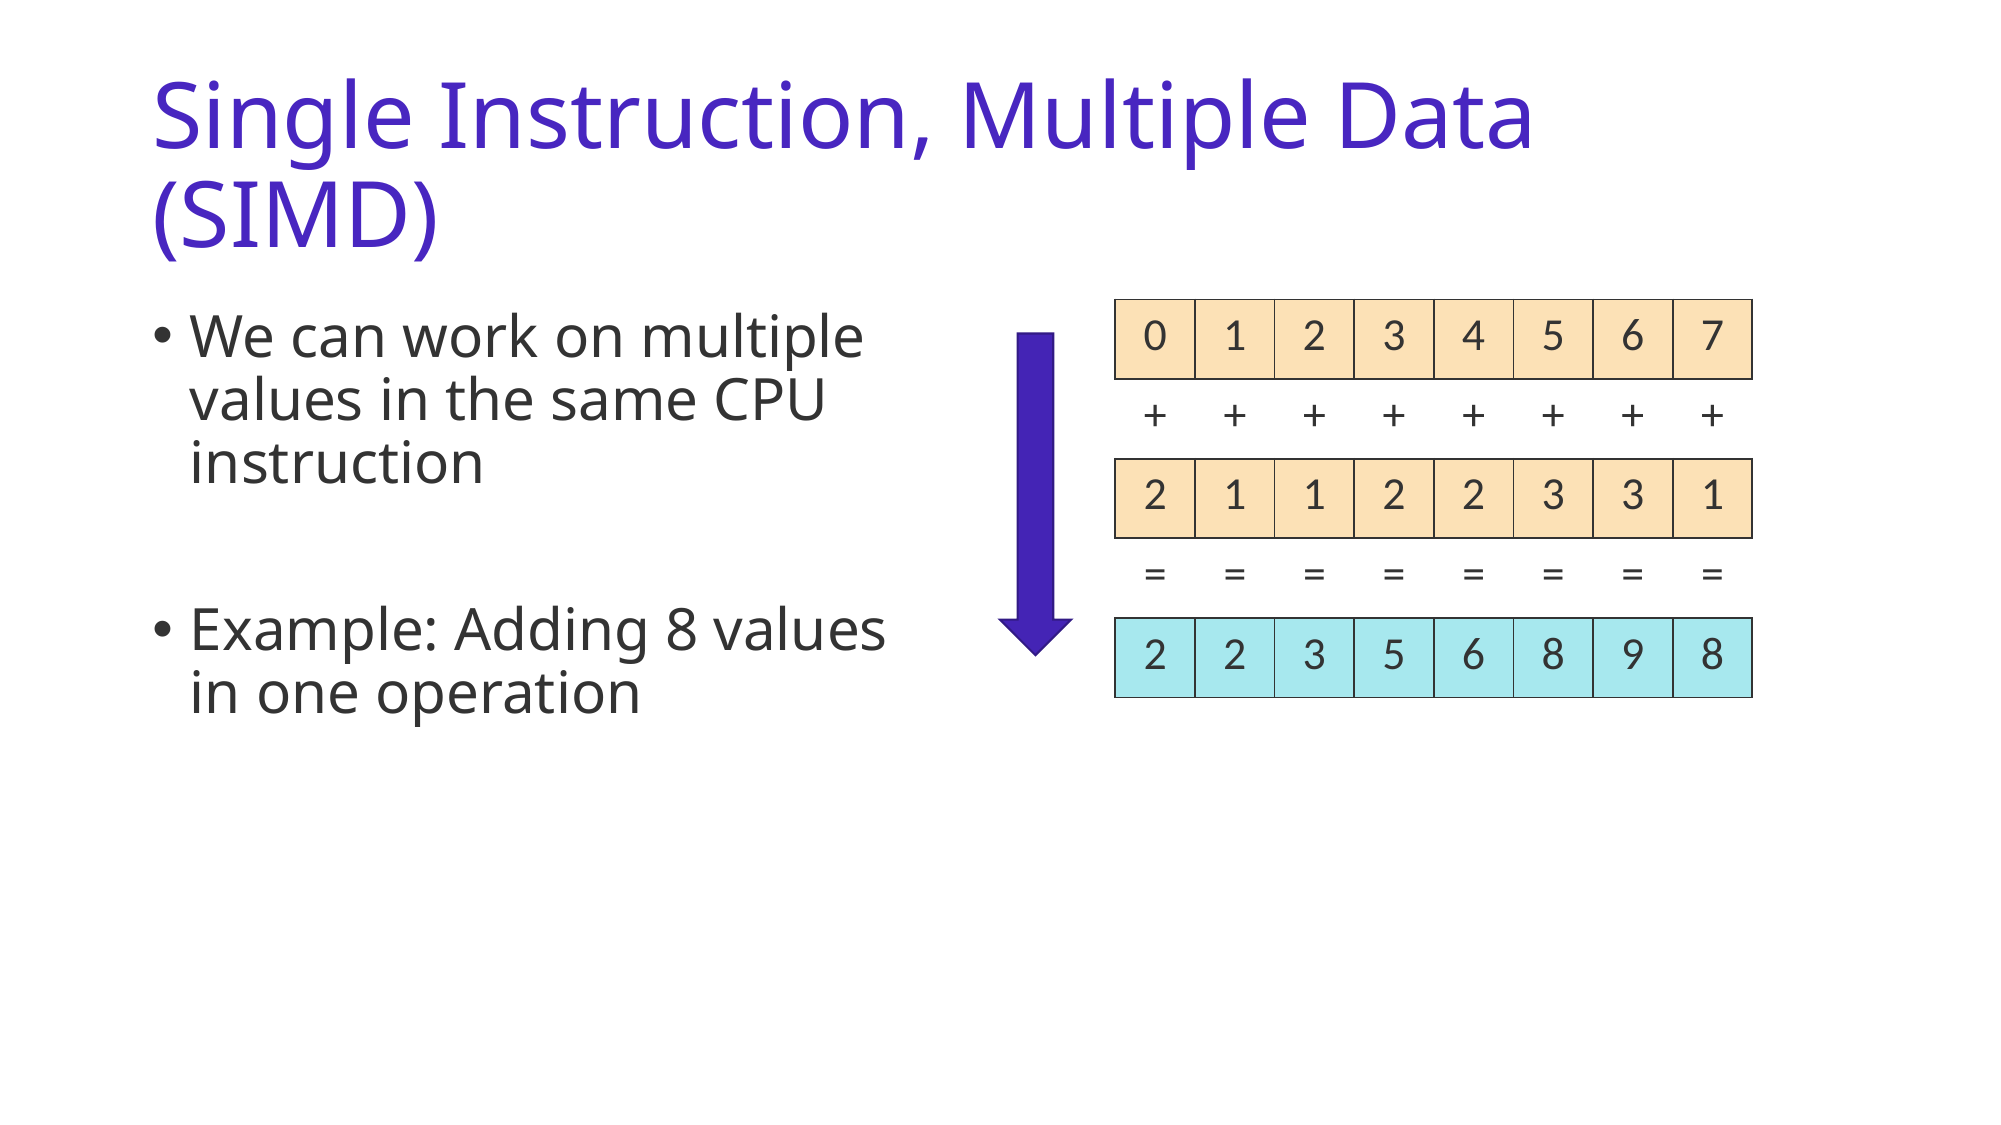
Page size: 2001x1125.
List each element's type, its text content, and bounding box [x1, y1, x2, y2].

table_cell 6 [1435, 619, 1513, 697]
table_cell = [1354, 539, 1434, 617]
table_cell 1 [1674, 460, 1751, 537]
table_cell = [1275, 539, 1354, 617]
table_header 1 [1196, 300, 1274, 378]
table_cell 1 [1275, 460, 1353, 537]
table_cell 5 [1355, 619, 1433, 697]
table_cell = [1513, 539, 1593, 617]
table_header 5 [1514, 300, 1592, 378]
table_cell + [1115, 380, 1195, 458]
table_header 0 [1116, 300, 1194, 378]
table_cell 8 [1514, 619, 1592, 697]
table_cell 2 [1116, 619, 1194, 697]
title Single Instruction, Multiple Data (SIMD) [137, 59, 1863, 278]
table_cell = [1593, 539, 1673, 617]
table_cell 1 [1196, 460, 1274, 537]
table_header 4 [1435, 300, 1513, 378]
table_cell = [1115, 539, 1195, 617]
table_cell + [1195, 380, 1275, 458]
table_cell 2 [1355, 460, 1433, 537]
table_header 6 [1594, 300, 1672, 378]
table_cell 2 [1196, 619, 1274, 697]
table_cell = [1673, 539, 1752, 617]
table_header 3 [1355, 300, 1433, 378]
table_cell 3 [1514, 460, 1592, 537]
table_cell 2 [1435, 460, 1513, 537]
table_cell + [1354, 380, 1434, 458]
table_cell + [1513, 380, 1593, 458]
table_cell 2 [1116, 460, 1194, 537]
table_cell 8 [1674, 619, 1751, 697]
table_header 7 [1674, 300, 1751, 378]
table_cell + [1434, 380, 1513, 458]
list We can work on multiple values in the same CPU instruction Example: Adding 8 values in one operation [137, 299, 934, 1014]
table_cell + [1593, 380, 1673, 458]
text_box [997, 332, 1074, 657]
table_cell + [1673, 380, 1752, 458]
table_cell + [1275, 380, 1354, 458]
table_cell 3 [1594, 460, 1672, 537]
table_cell 3 [1275, 619, 1353, 697]
table_cell = [1195, 539, 1275, 617]
table_cell 9 [1594, 619, 1672, 697]
table_cell = [1434, 539, 1513, 617]
table_header 2 [1275, 300, 1353, 378]
